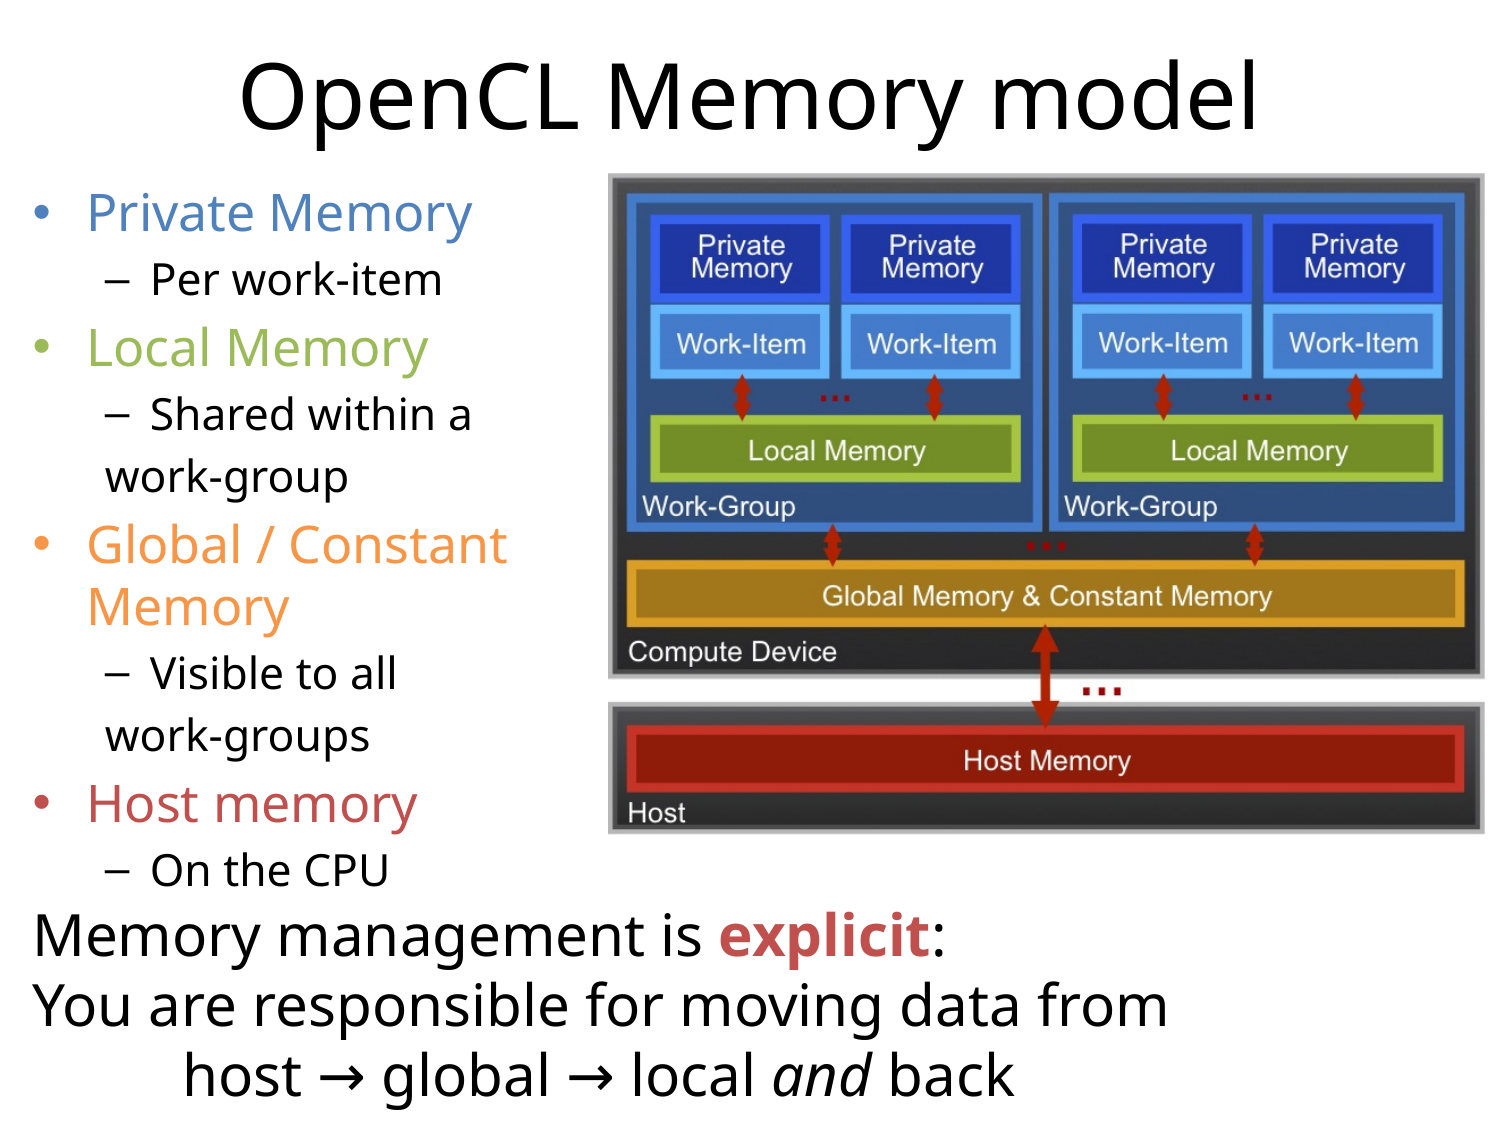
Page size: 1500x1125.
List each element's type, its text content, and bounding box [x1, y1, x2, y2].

list Private Memory Per work-item Local Memory Shared within a work-group Global / Constant Memory Visible to all work-groups Host memory On the CPU [17, 172, 656, 890]
title OpenCL Memory model [75, 0, 1425, 172]
text_box Memory management is explicit: You are responsible for moving data from host → global → local and back [17, 890, 1483, 1116]
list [607, 172, 1487, 835]
